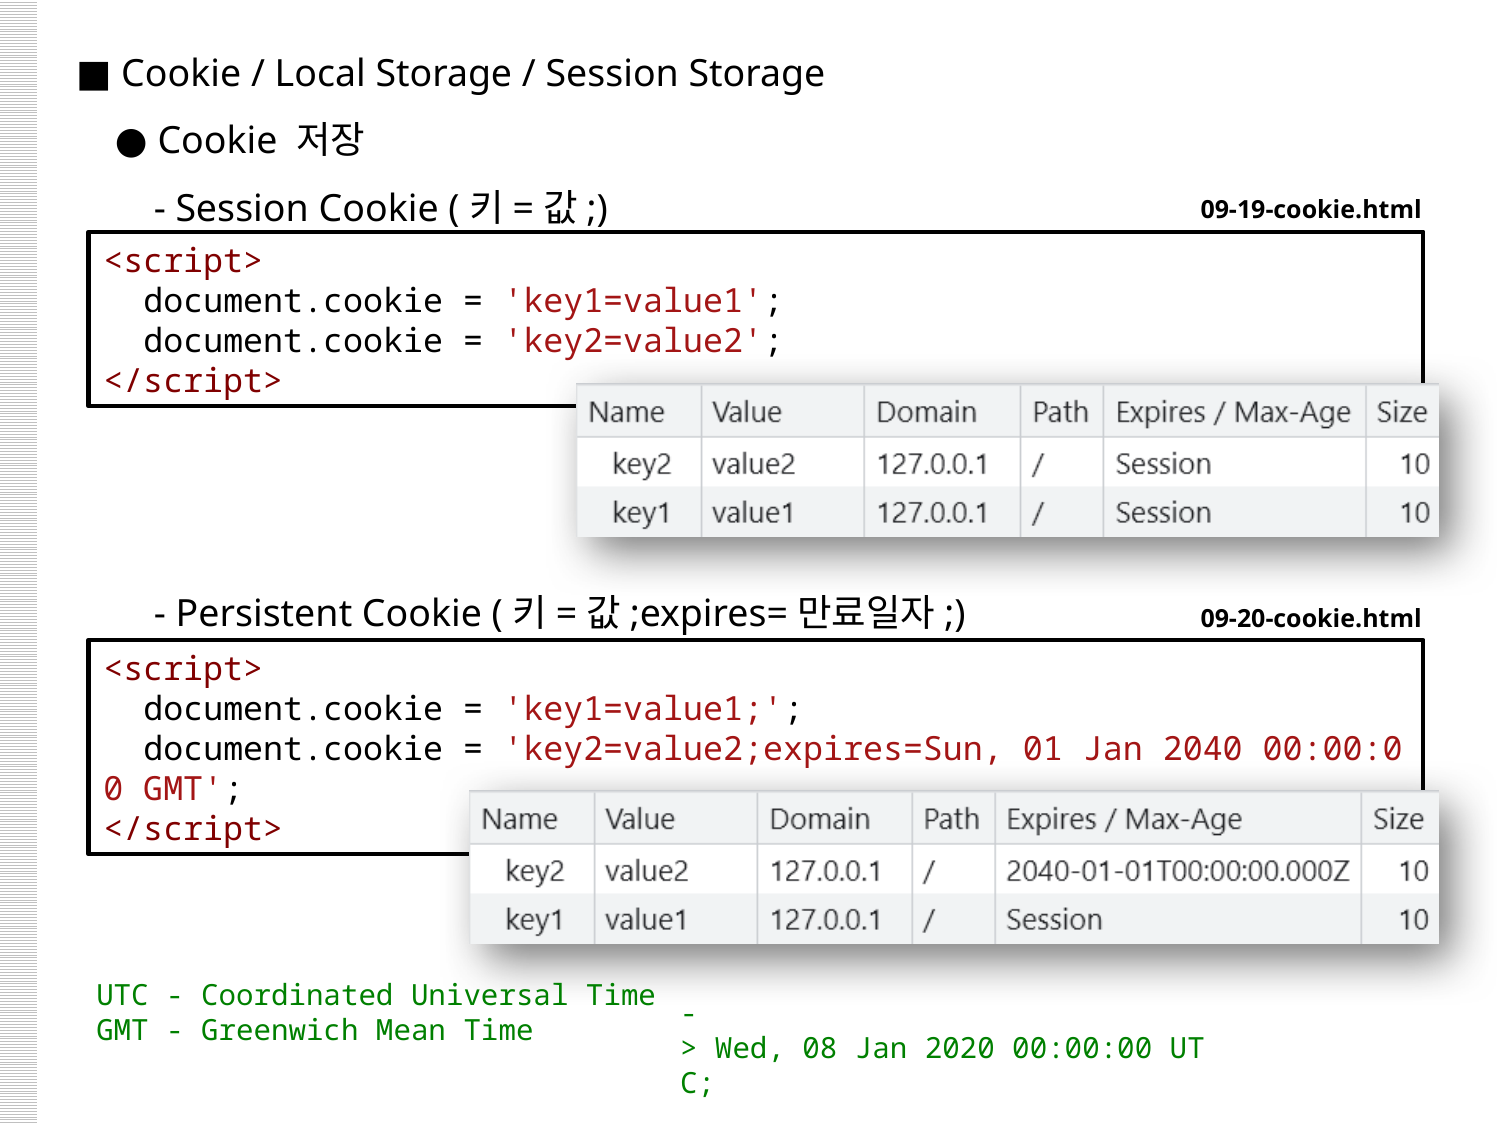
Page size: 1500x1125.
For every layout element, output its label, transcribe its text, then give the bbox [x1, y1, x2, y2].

text_box 09-20-cookie.html [1185, 595, 1437, 640]
text_box <script> document.cookie = 'key1=value1'; document.cookie = 'key2=value2'; </script> [86, 230, 1425, 408]
text_box 09-19-cookie.html [1185, 186, 1437, 231]
text_box UTC - Coordinated Universal Time GMT - Greenwich Mean Time [81, 969, 672, 1054]
text_box -> Wed, 08 Jan 2020 00:00:00 UTC; [665, 986, 1235, 1107]
text_box ■ Cookie / Local Storage / Session Storage ● Cookie 저장 - Session Cookie (키=값;) - Persistent Cookie (키=값;expires=만료일자;) [61, 19, 981, 642]
picture [469, 790, 1439, 945]
text_box <script> document.cookie = 'key1=value1;'; document.cookie = 'key2=value2;expires=Sun, 01 Jan 2040 00:00:00 GMT'; </script> [86, 638, 1425, 856]
picture [575, 383, 1439, 538]
